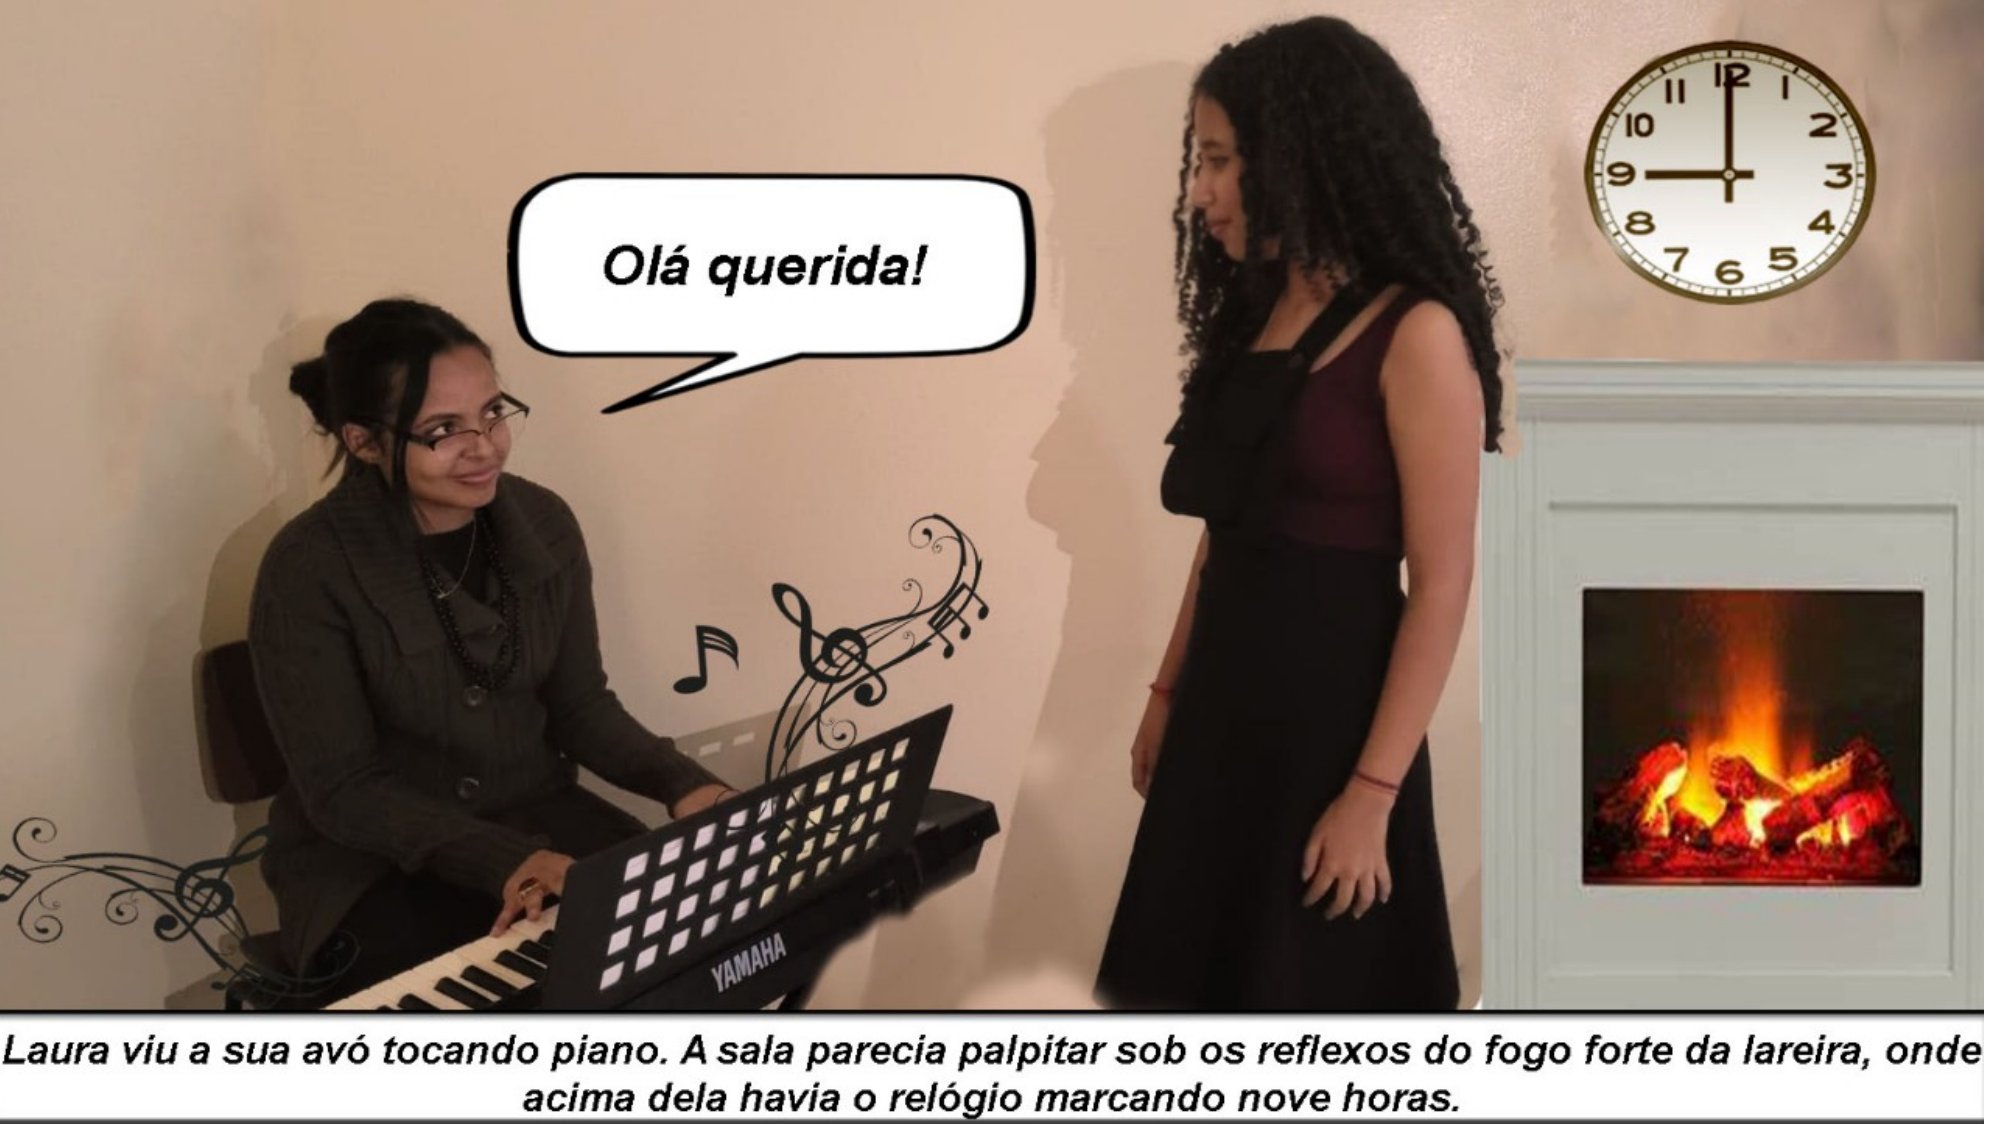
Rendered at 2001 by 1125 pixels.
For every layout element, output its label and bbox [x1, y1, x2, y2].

list [0, 0, 1984, 1125]
